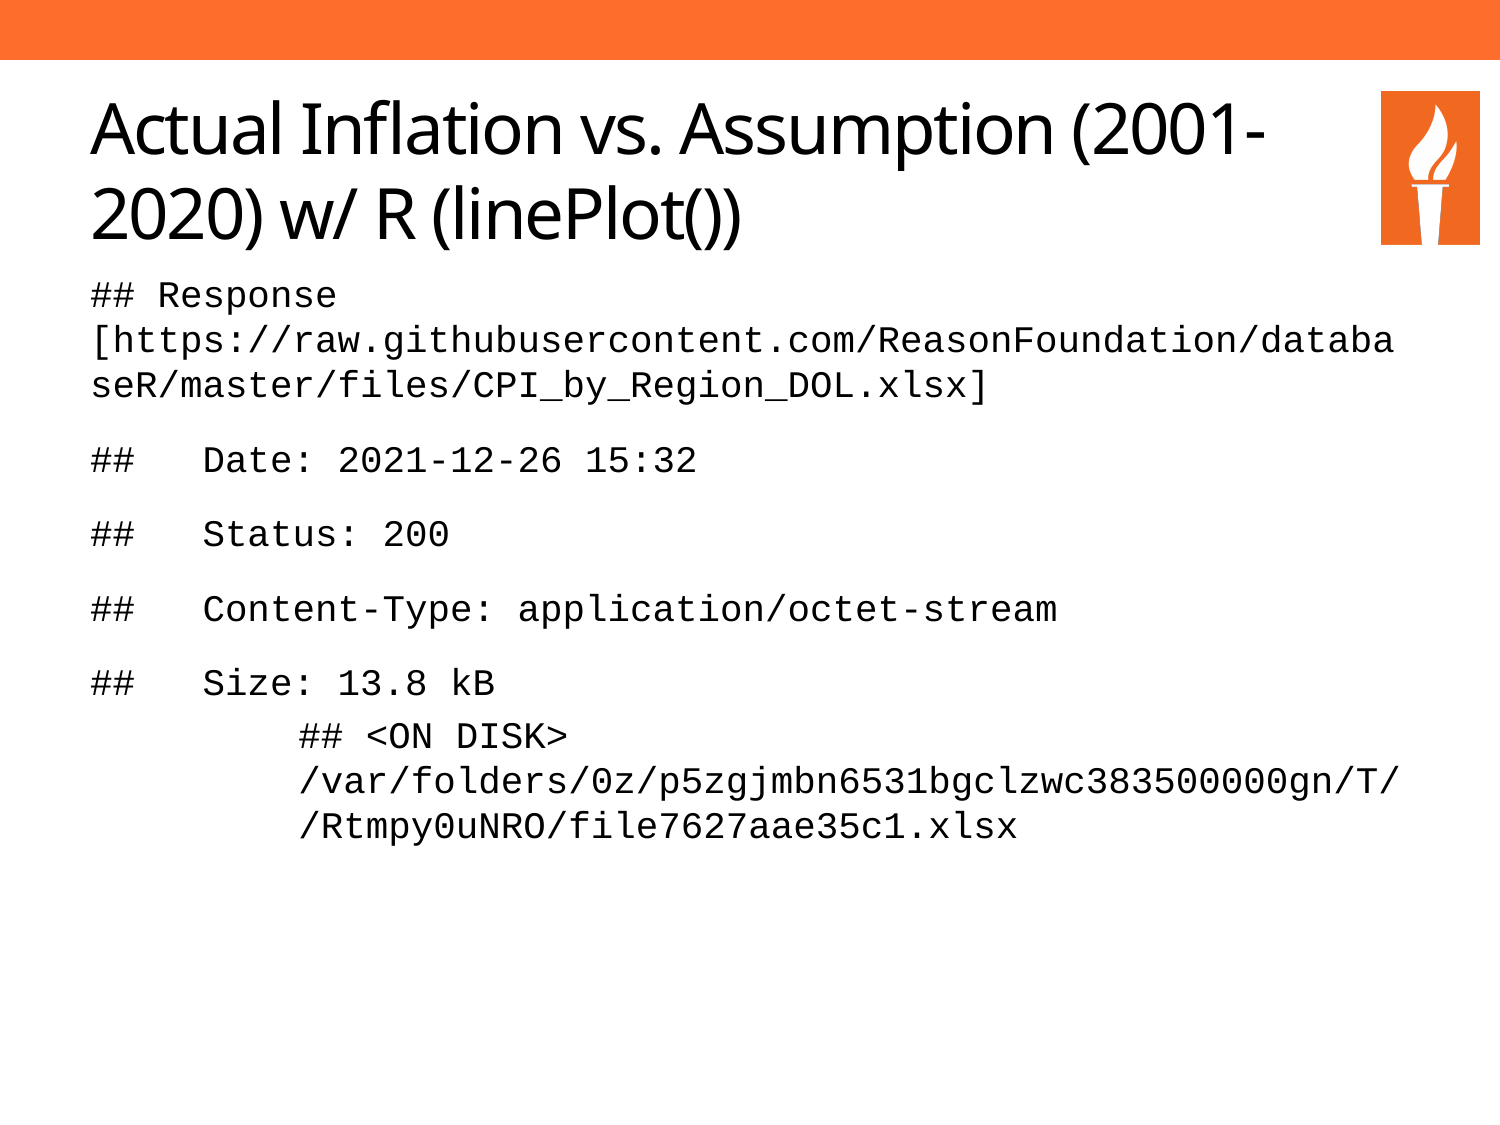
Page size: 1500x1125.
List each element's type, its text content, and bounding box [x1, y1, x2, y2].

list ## Response [https://raw.githubusercontent.com/ReasonFoundation/databaseR/master/files/CPI_by_Region_DOL.xlsx] ## Date: 2021-12-26 15:32 ## Status: 200 ## Content-Type: application/octet-stream ## Size: 13.8 kB ## <ON DISK> /var/folders/0z/p5zgjmbn6531bgclzwc383500000gn/T//Rtmpy0uNRO/file7627aae35c1.xlsx [75, 262, 1425, 1064]
title Actual Inflation vs. Assumption (2001-2020) w/ R (linePlot()) [75, 87, 1366, 250]
picture [1381, 91, 1480, 245]
